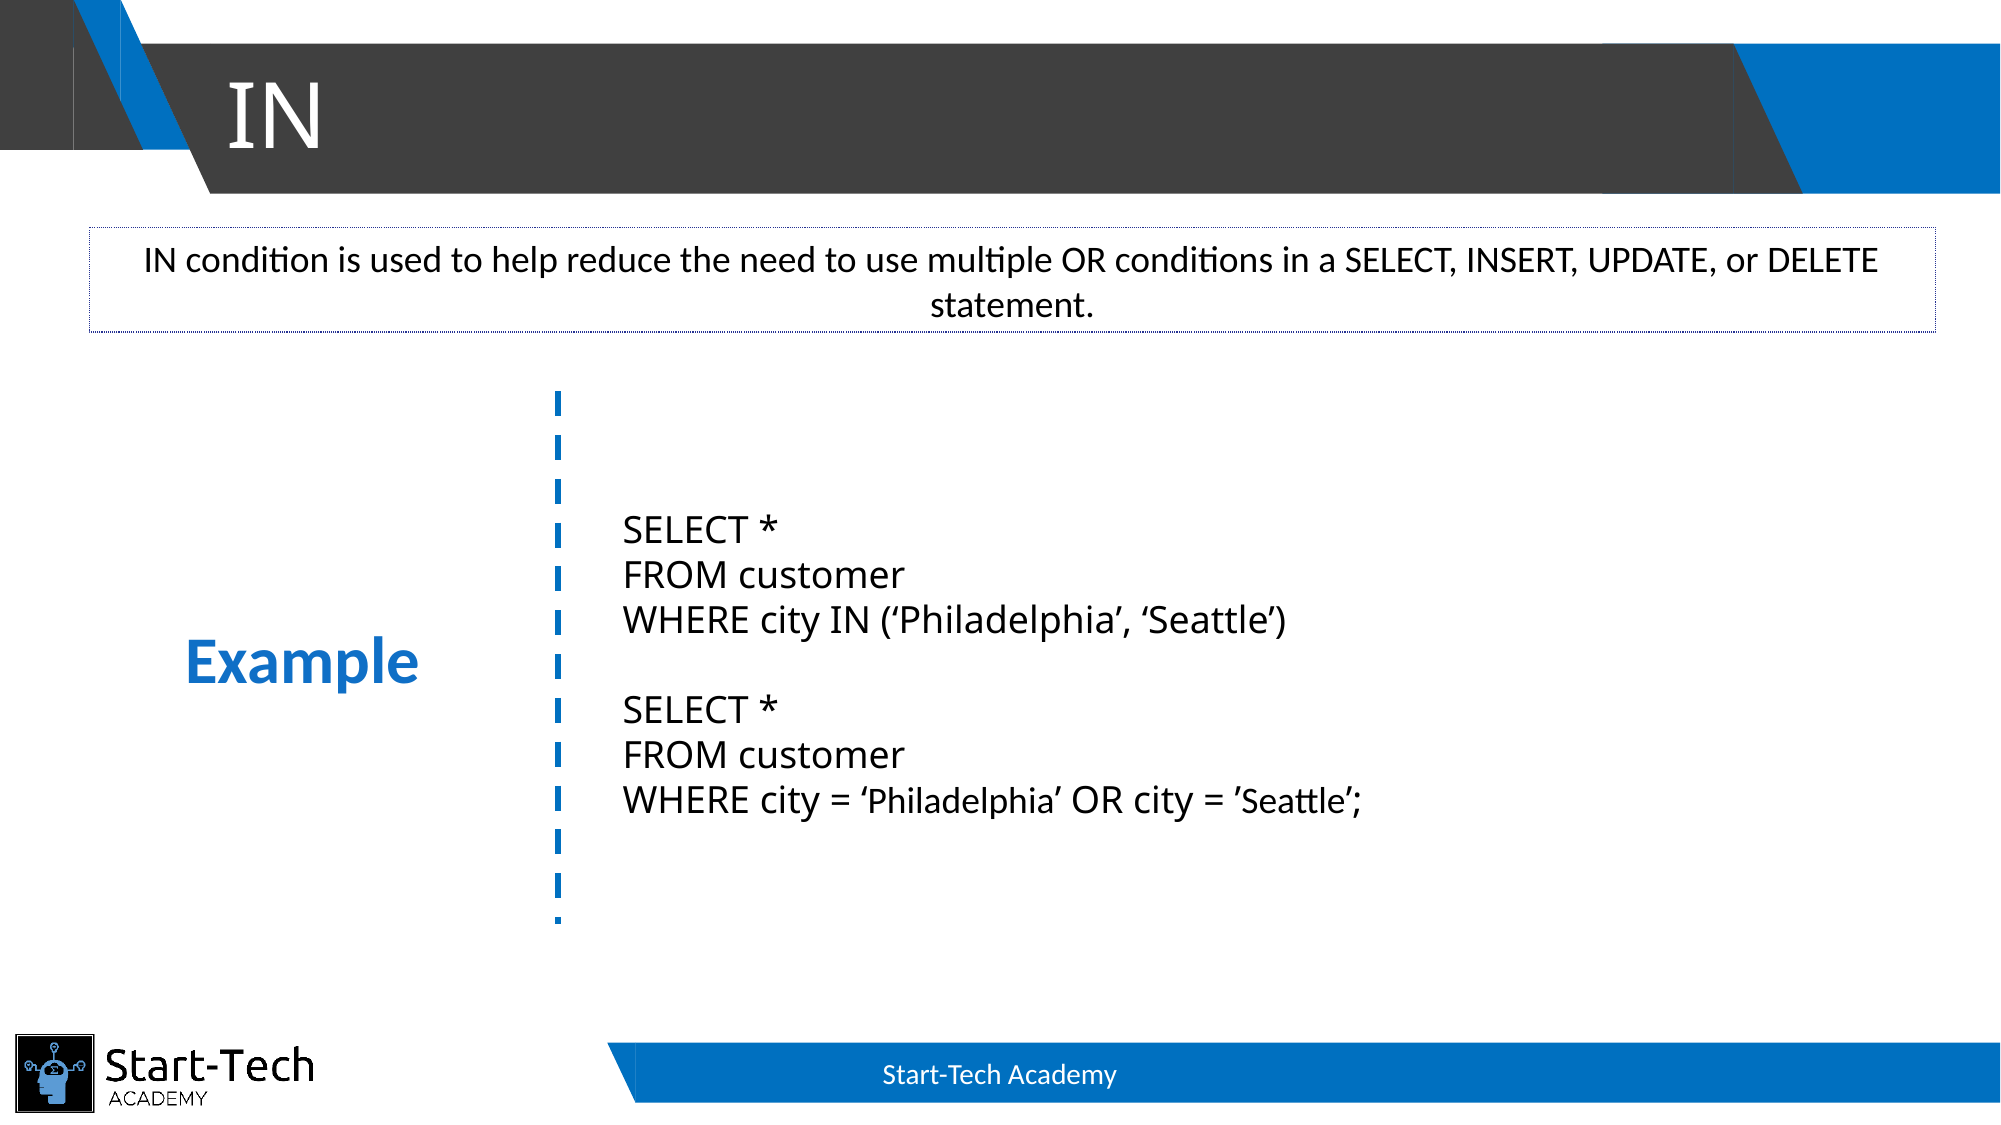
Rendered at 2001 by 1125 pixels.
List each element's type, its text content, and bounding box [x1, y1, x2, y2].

text_box SELECT * FROM customer WHERE city IN (‘Philadelphia’, ‘Seattle’) SELECT * FROM customer WHERE city = ‘Philadelphia’ OR city = ’Seattle’; [607, 498, 1847, 874]
text_box IN condition is used to help reduce the need to use multiple OR conditions in a SELECT, INSERT, UPDATE, or DELETE statement. [89, 227, 1936, 333]
footer Start-Tech Academy [662, 1042, 1338, 1103]
picture [5, 1023, 333, 1123]
title IN [211, 9, 1734, 227]
text_box Example [47, 609, 557, 705]
